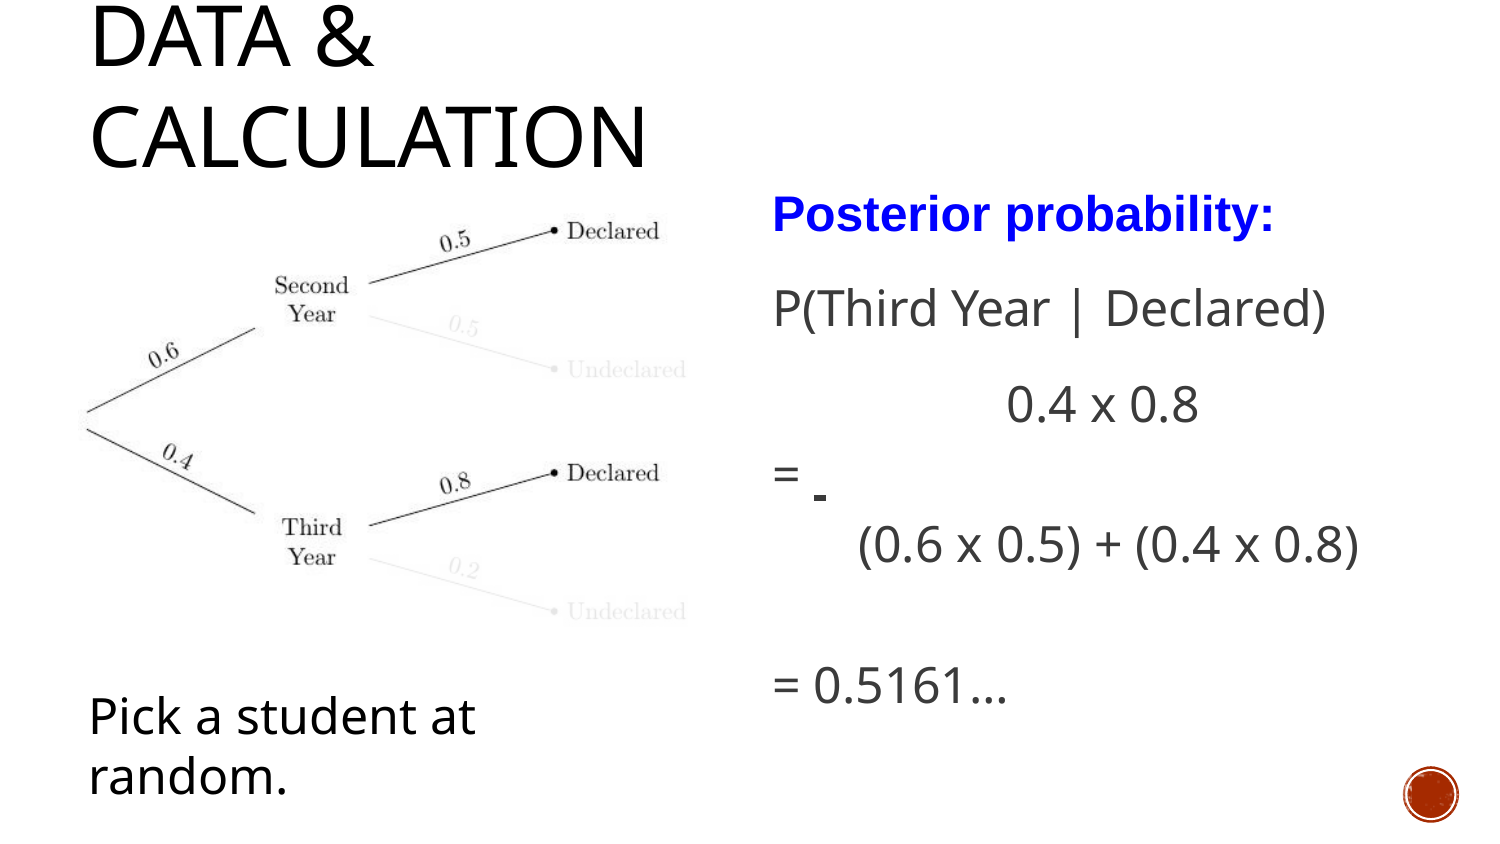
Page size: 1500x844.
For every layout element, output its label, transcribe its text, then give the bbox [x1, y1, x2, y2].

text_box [81, 216, 713, 641]
title Data & Calculation [86, 0, 754, 185]
text_box = 0.5161… [770, 651, 1021, 714]
text_box Posterior probability: P(Third Year | Declared) 0.4 x 0.8 = (0.6 x 0.5) + (0.4 x 0.8) [770, 144, 1396, 573]
text_box Pick a student at random. [86, 682, 658, 805]
picture [78, 213, 688, 627]
